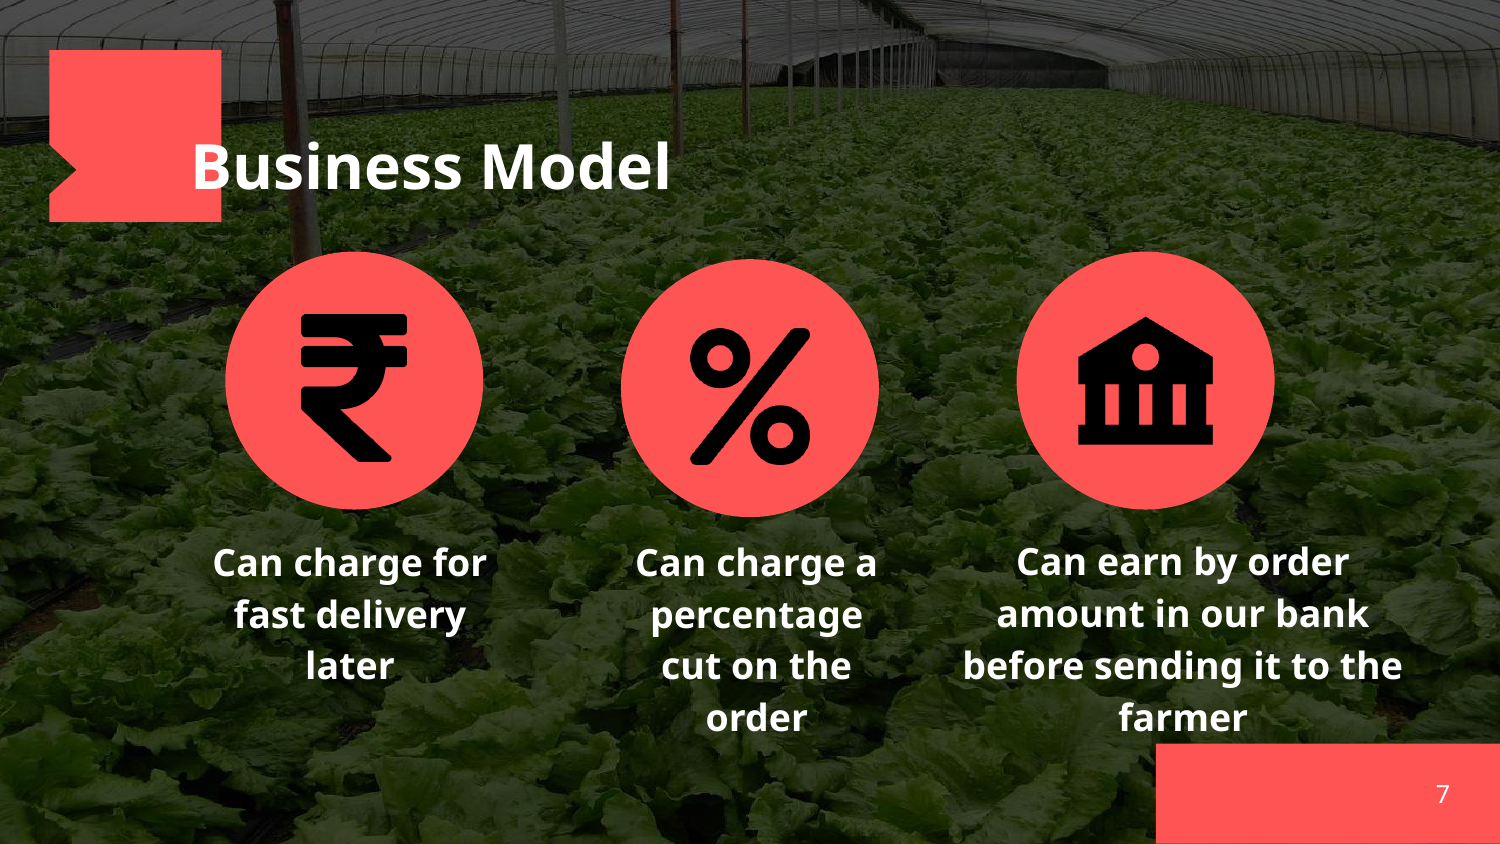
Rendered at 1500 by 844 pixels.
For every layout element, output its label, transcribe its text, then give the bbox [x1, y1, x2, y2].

slide_number 7 [1350, 743, 1450, 844]
text_box [1016, 251, 1275, 510]
text_box [225, 251, 484, 510]
text_box Can earn by order amount in our bank before sending it to the farmer [863, 516, 1428, 647]
title Business Model [115, 137, 957, 203]
text_box Can charge for fast delivery later [115, 517, 510, 648]
picture [0, 0, 1500, 844]
text_box [620, 259, 879, 517]
text_box Can charge a percentage cut on the order [525, 517, 913, 648]
